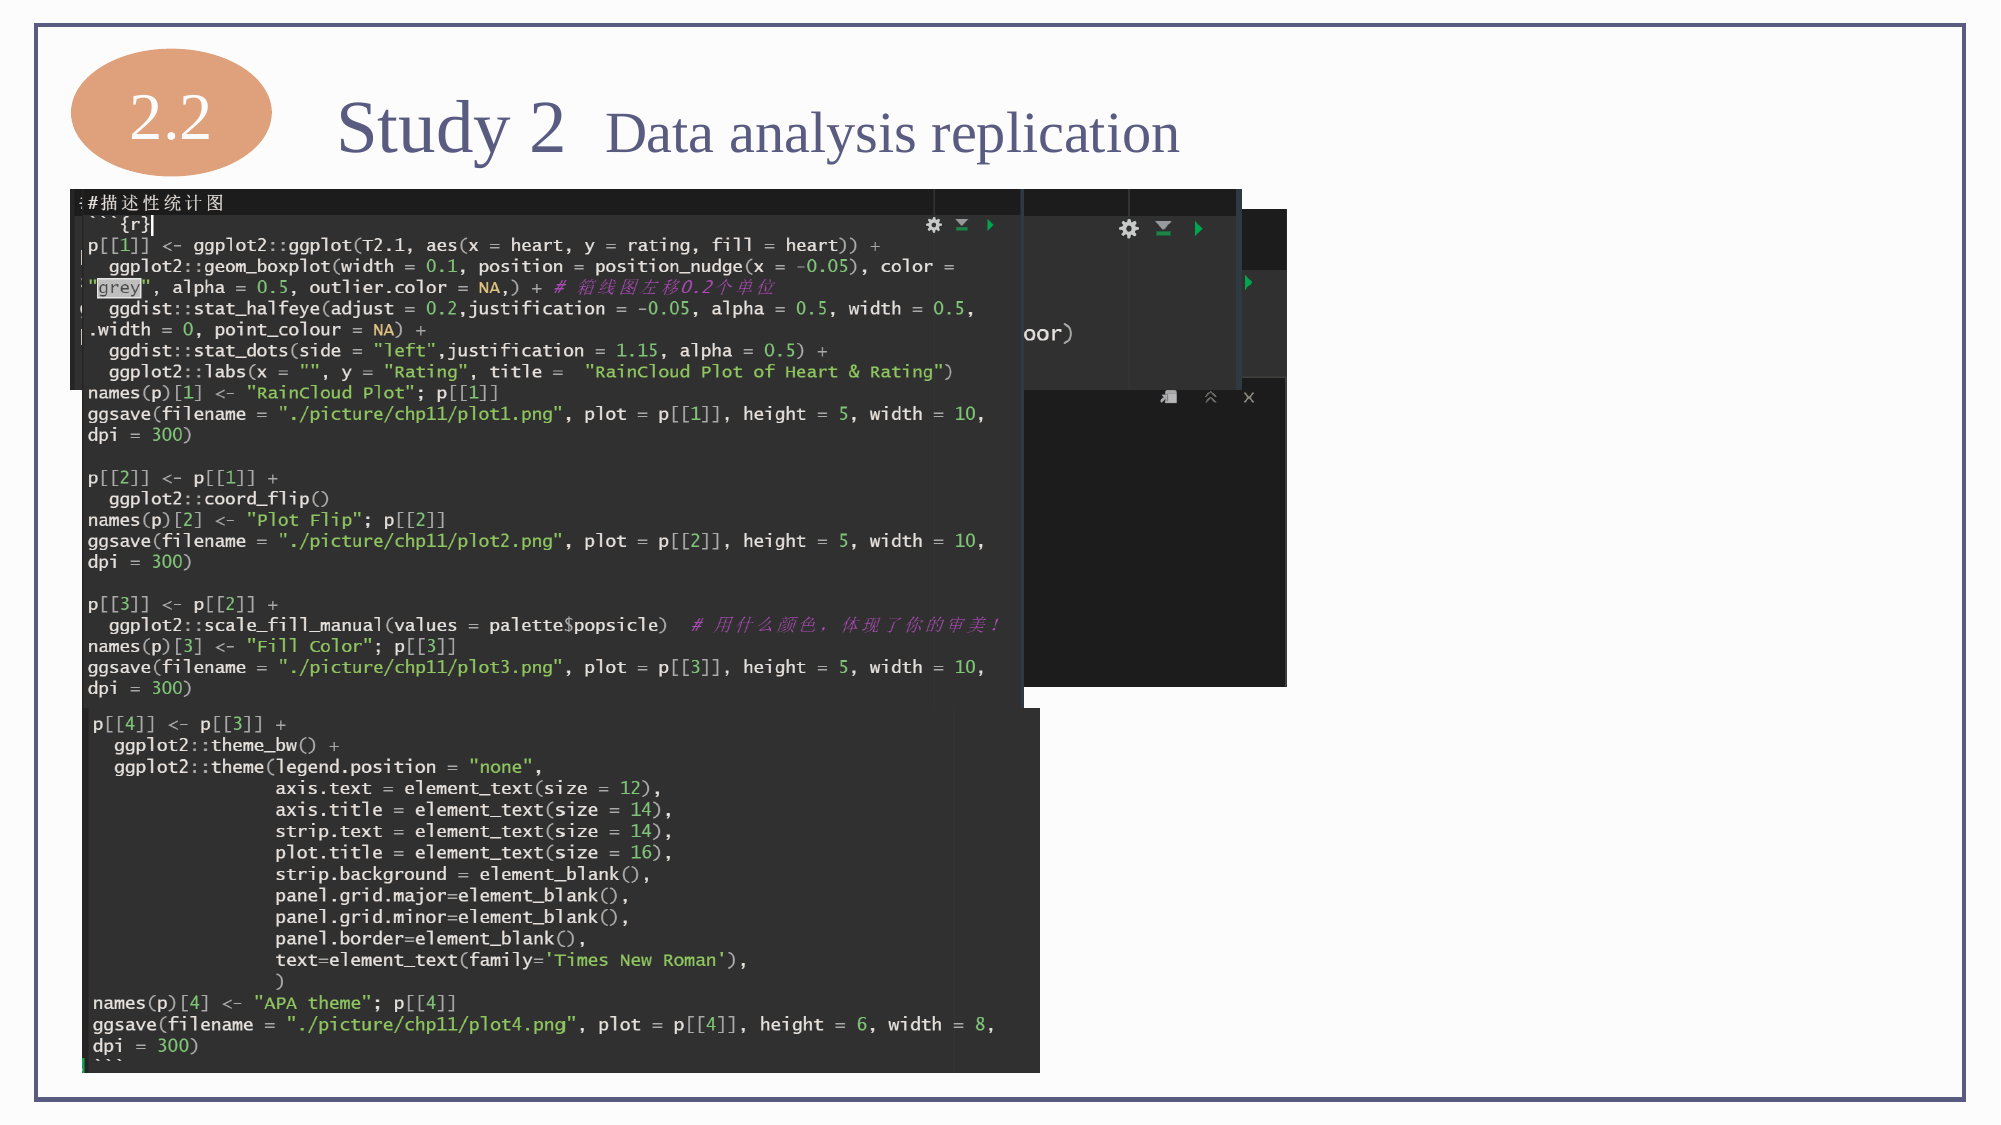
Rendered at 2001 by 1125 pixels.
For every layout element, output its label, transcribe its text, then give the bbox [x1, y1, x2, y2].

text_box 2.2 [70, 48, 272, 177]
text_box Study 2 Data analysis replication [321, 70, 1197, 176]
picture [70, 189, 1287, 1073]
